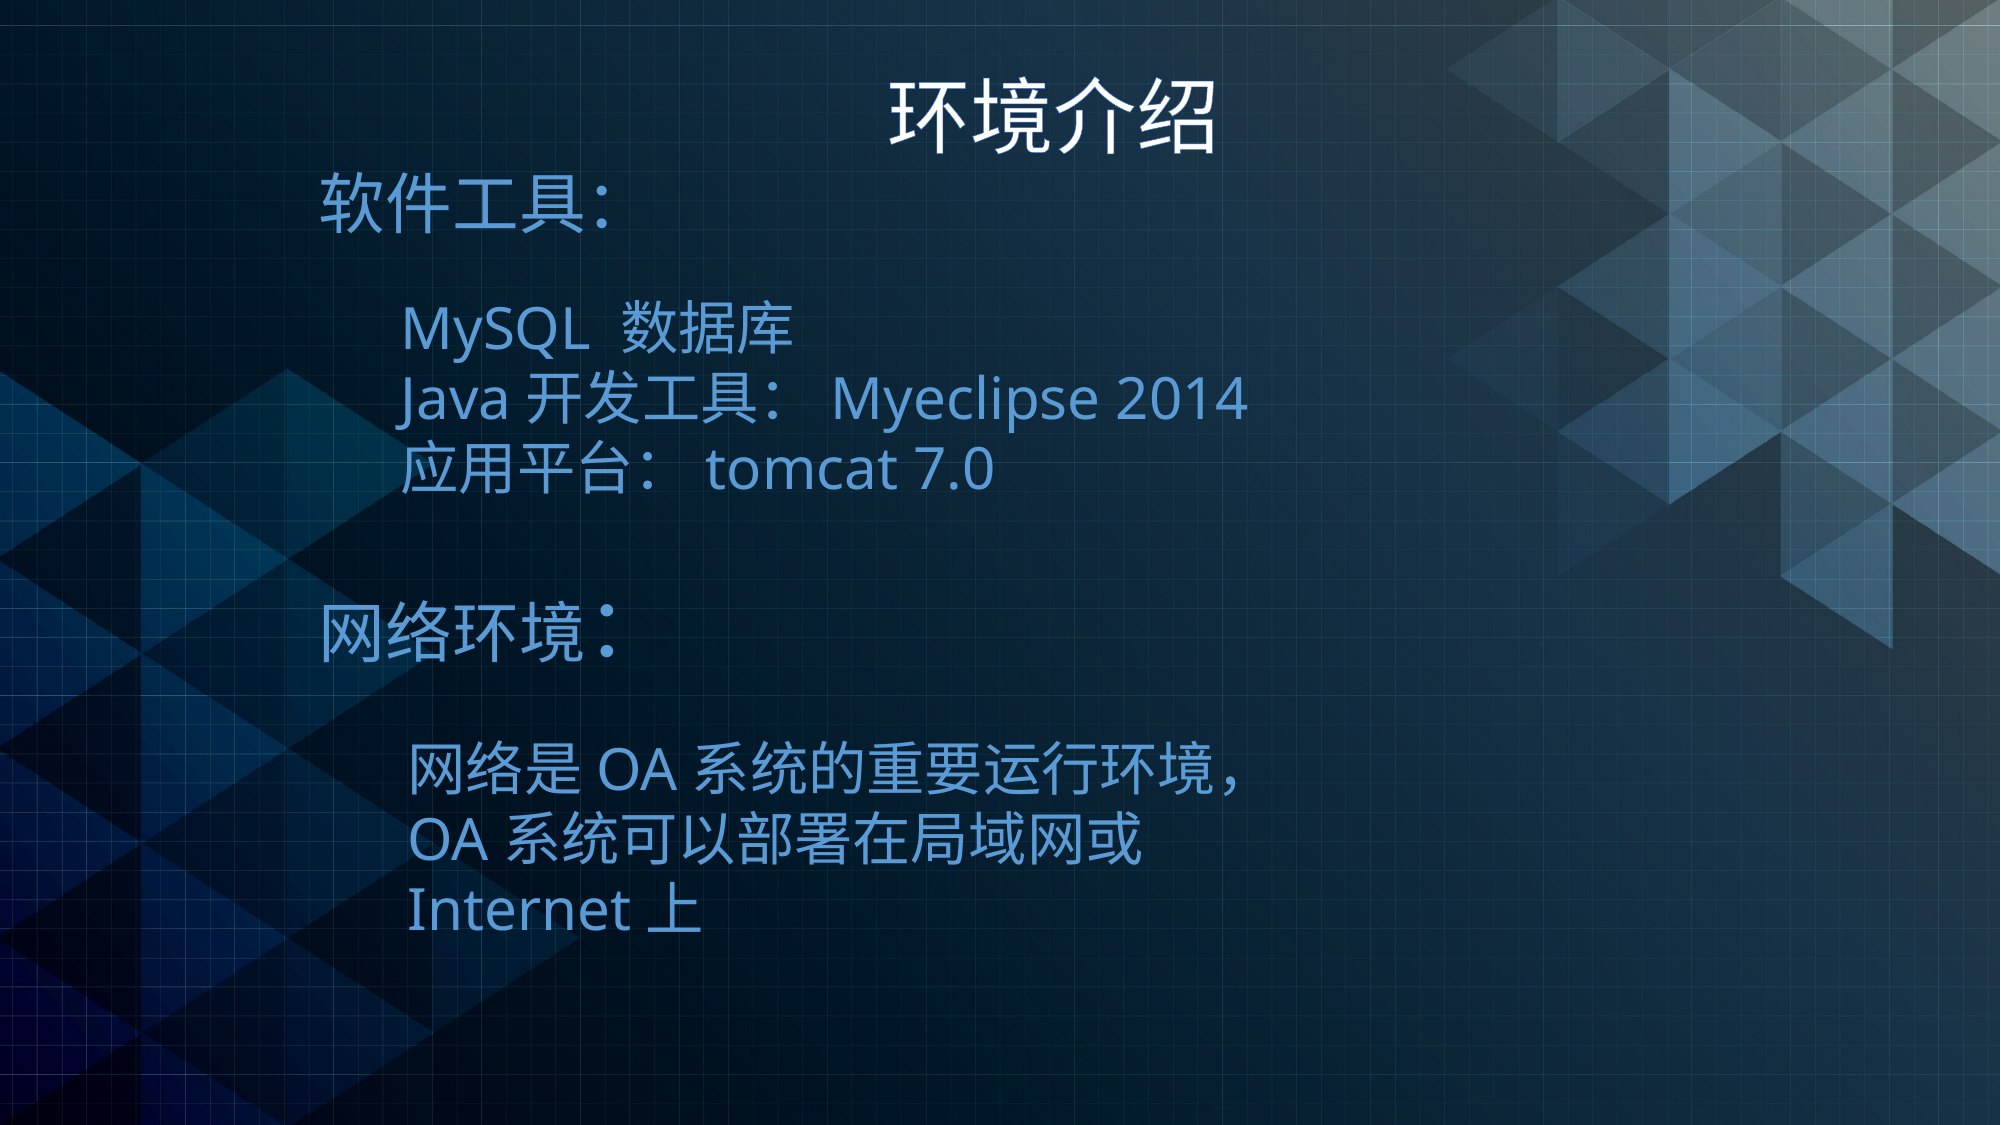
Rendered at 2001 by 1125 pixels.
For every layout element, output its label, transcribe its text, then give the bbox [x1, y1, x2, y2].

text_box 软件工具： [304, 154, 737, 249]
text_box 环境介绍 [643, 56, 1463, 171]
text_box MySQL 数据库 Java开发工具：Myeclipse 2014 应用平台：tomcat 7.0 [385, 284, 1614, 509]
text_box 网络环境： [304, 567, 843, 682]
text_box 网络是OA系统的重要运行环境，OA系统可以部署在局域网或Internet上 [392, 724, 1302, 950]
picture [0, 0, 2000, 1125]
